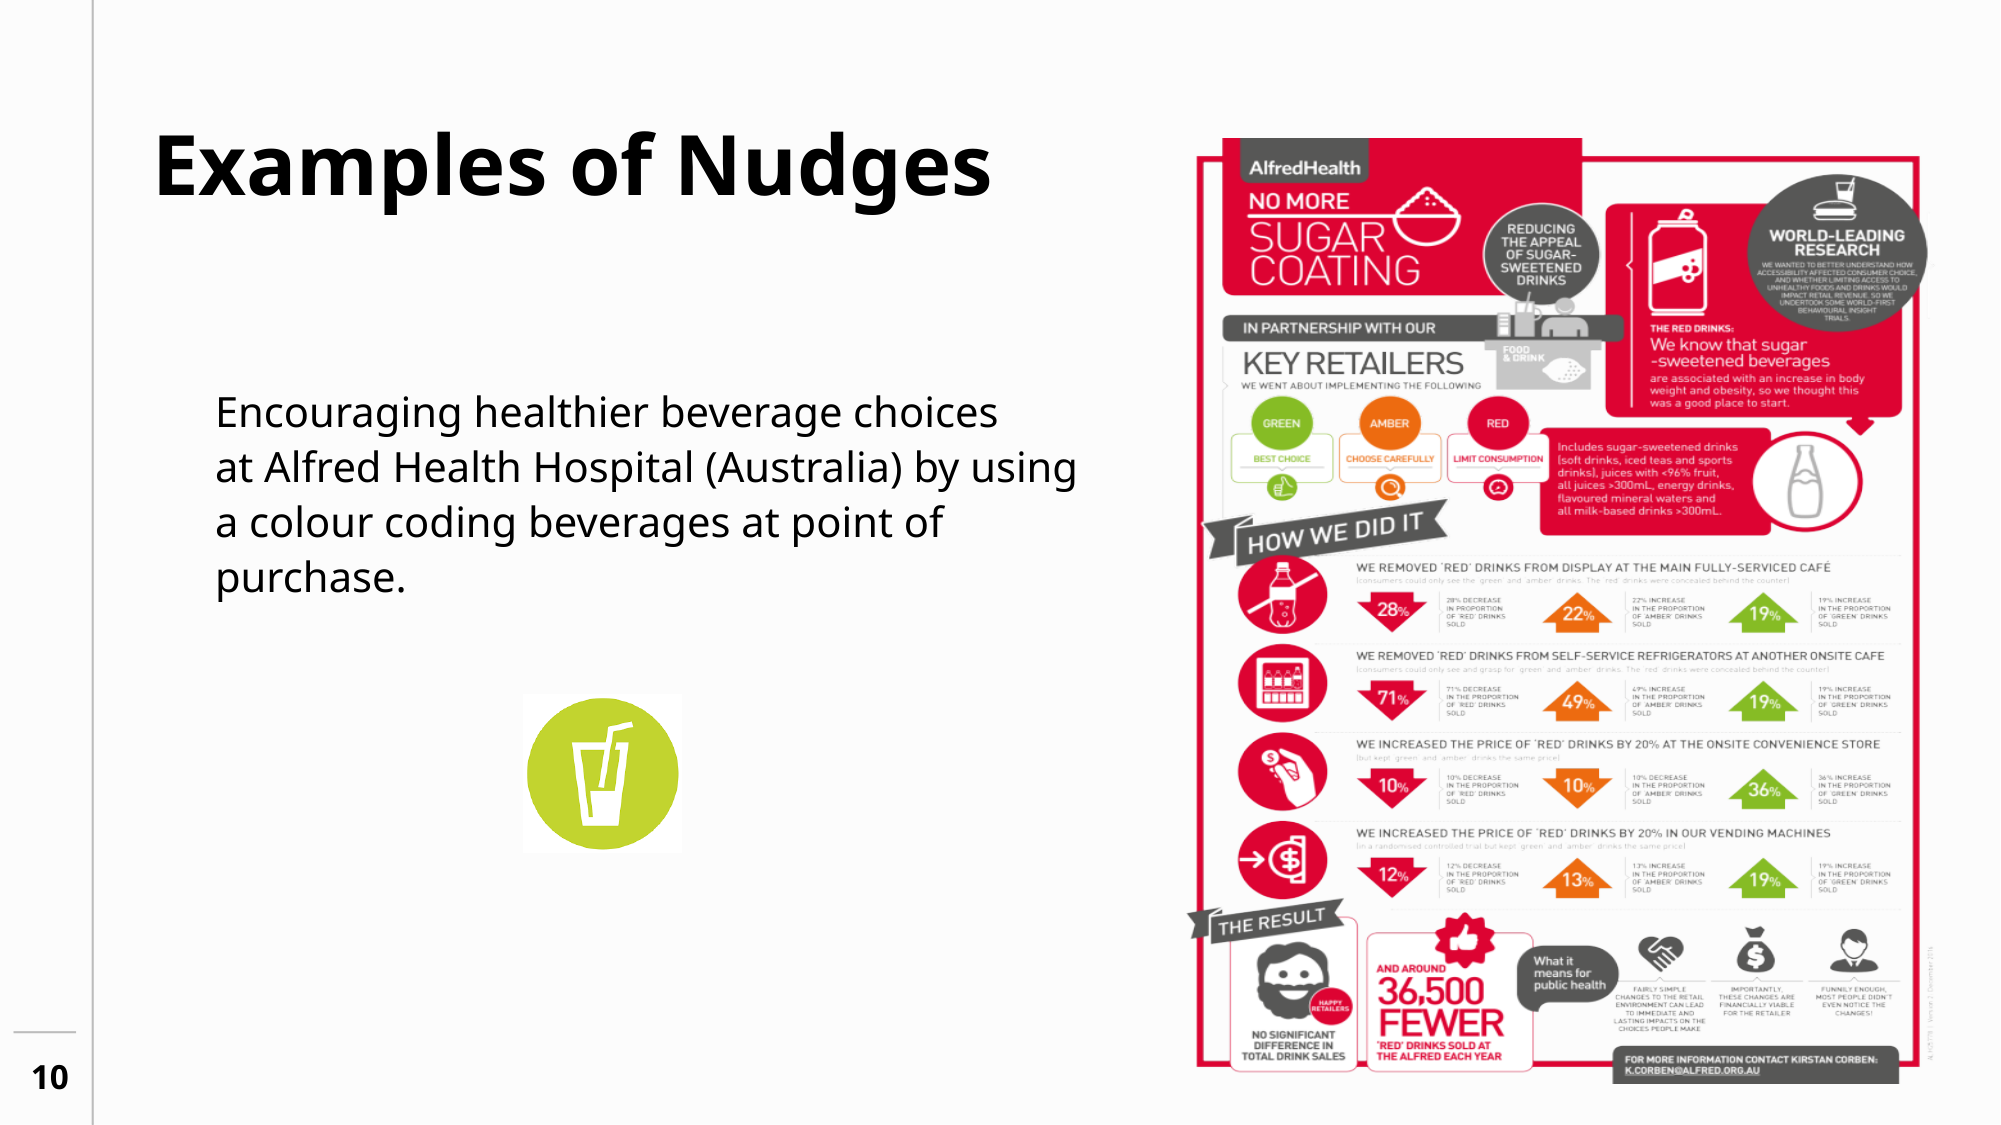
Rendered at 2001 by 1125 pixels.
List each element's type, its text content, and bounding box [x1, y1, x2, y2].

text_box Encouraging healthier beverage choices at Alfred Health Hospital (Australia) by using a colour coding beverages at point of purchase. [200, 373, 1094, 719]
picture [0, 0, 2001, 1125]
title Examples of Nudges [137, 59, 1863, 278]
